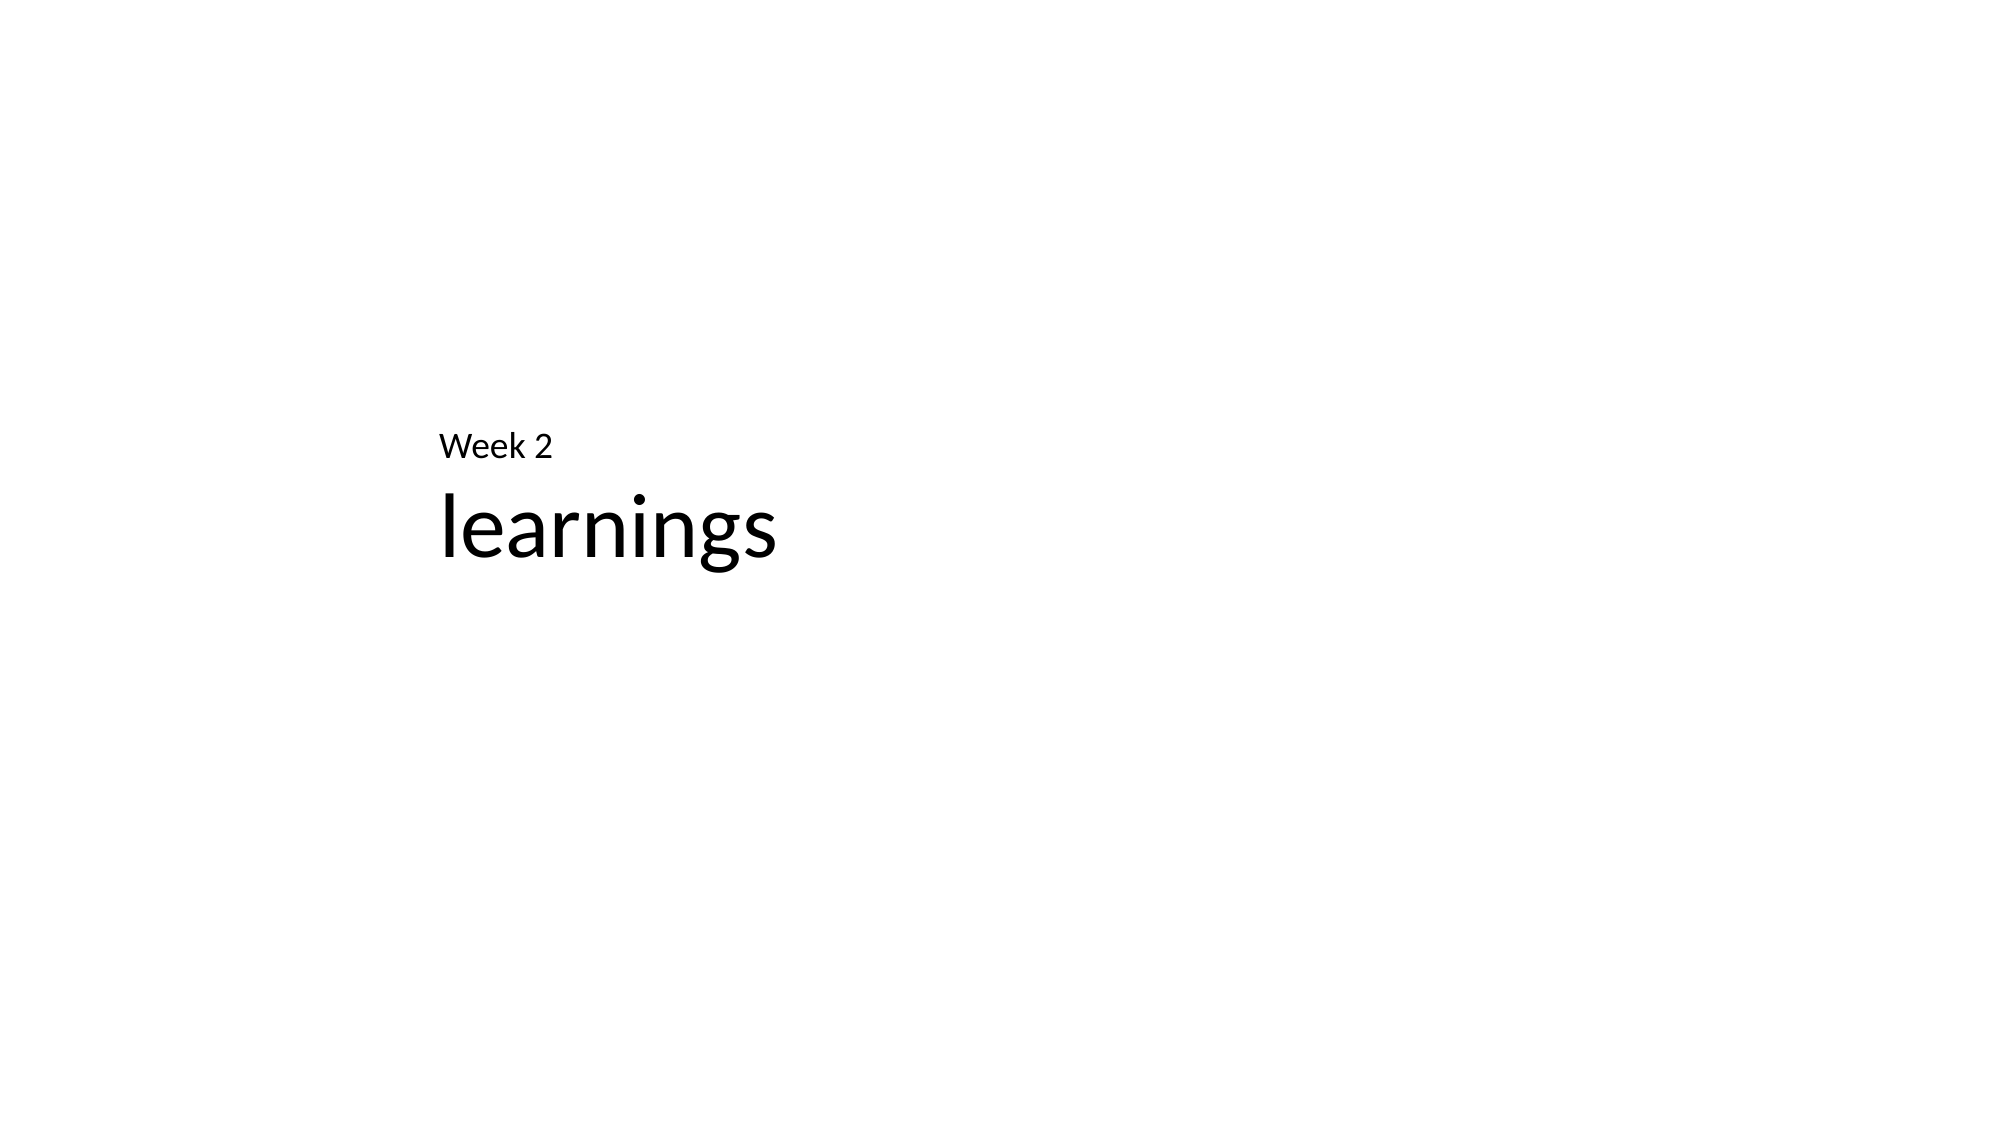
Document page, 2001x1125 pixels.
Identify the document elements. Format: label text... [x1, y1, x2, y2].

text_box Week 2 learnings [424, 413, 1650, 583]
